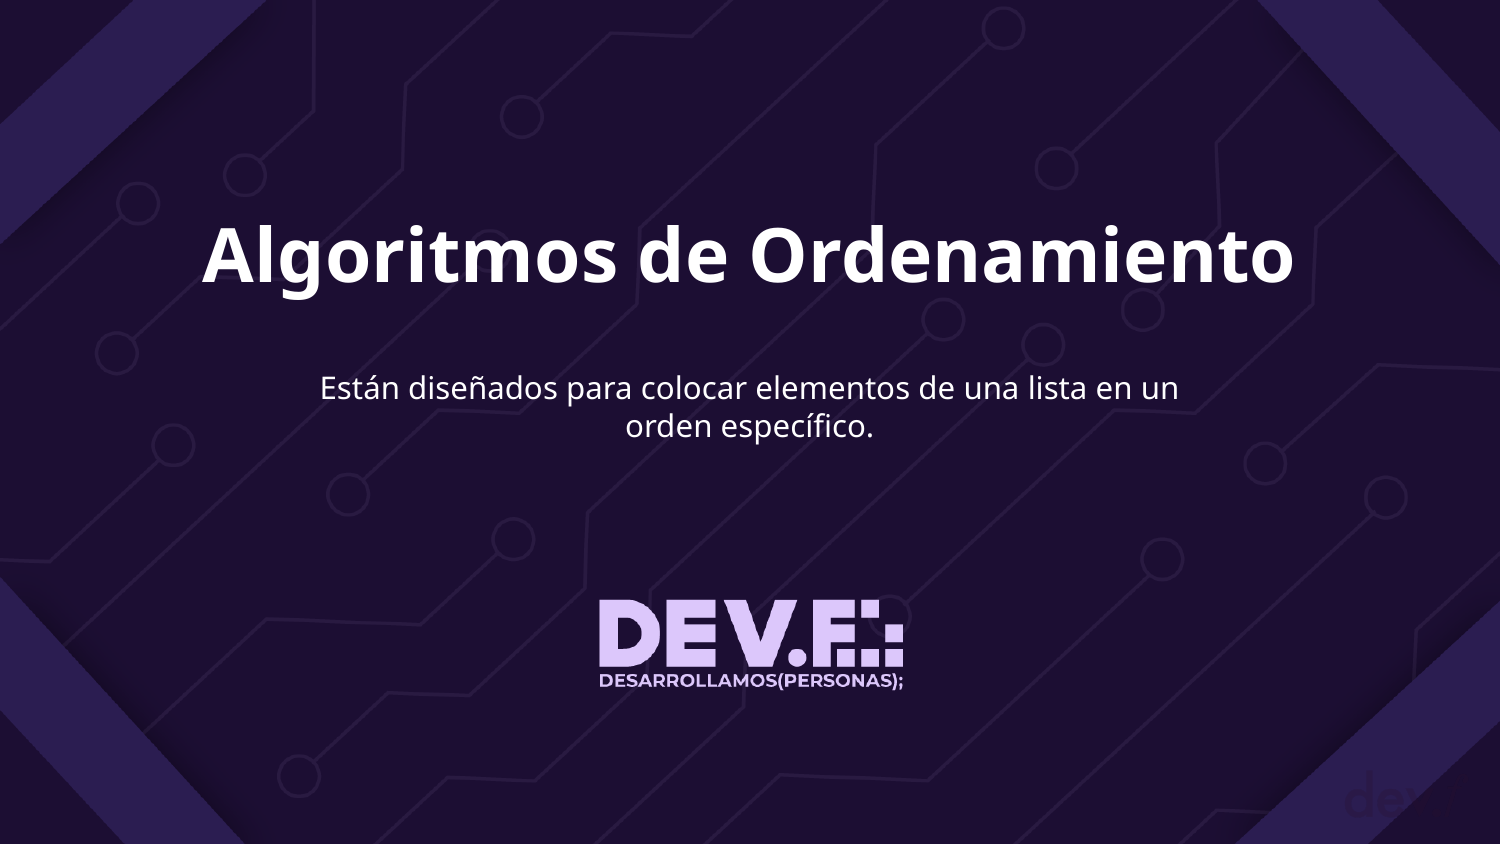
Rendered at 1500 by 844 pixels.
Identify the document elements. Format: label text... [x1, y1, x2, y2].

text_box Están diseñados para colocar elementos de una lista en un orden específico. [270, 353, 1230, 427]
picture [0, 0, 1500, 844]
title Algoritmos de Ordenamiento [51, 106, 1449, 313]
